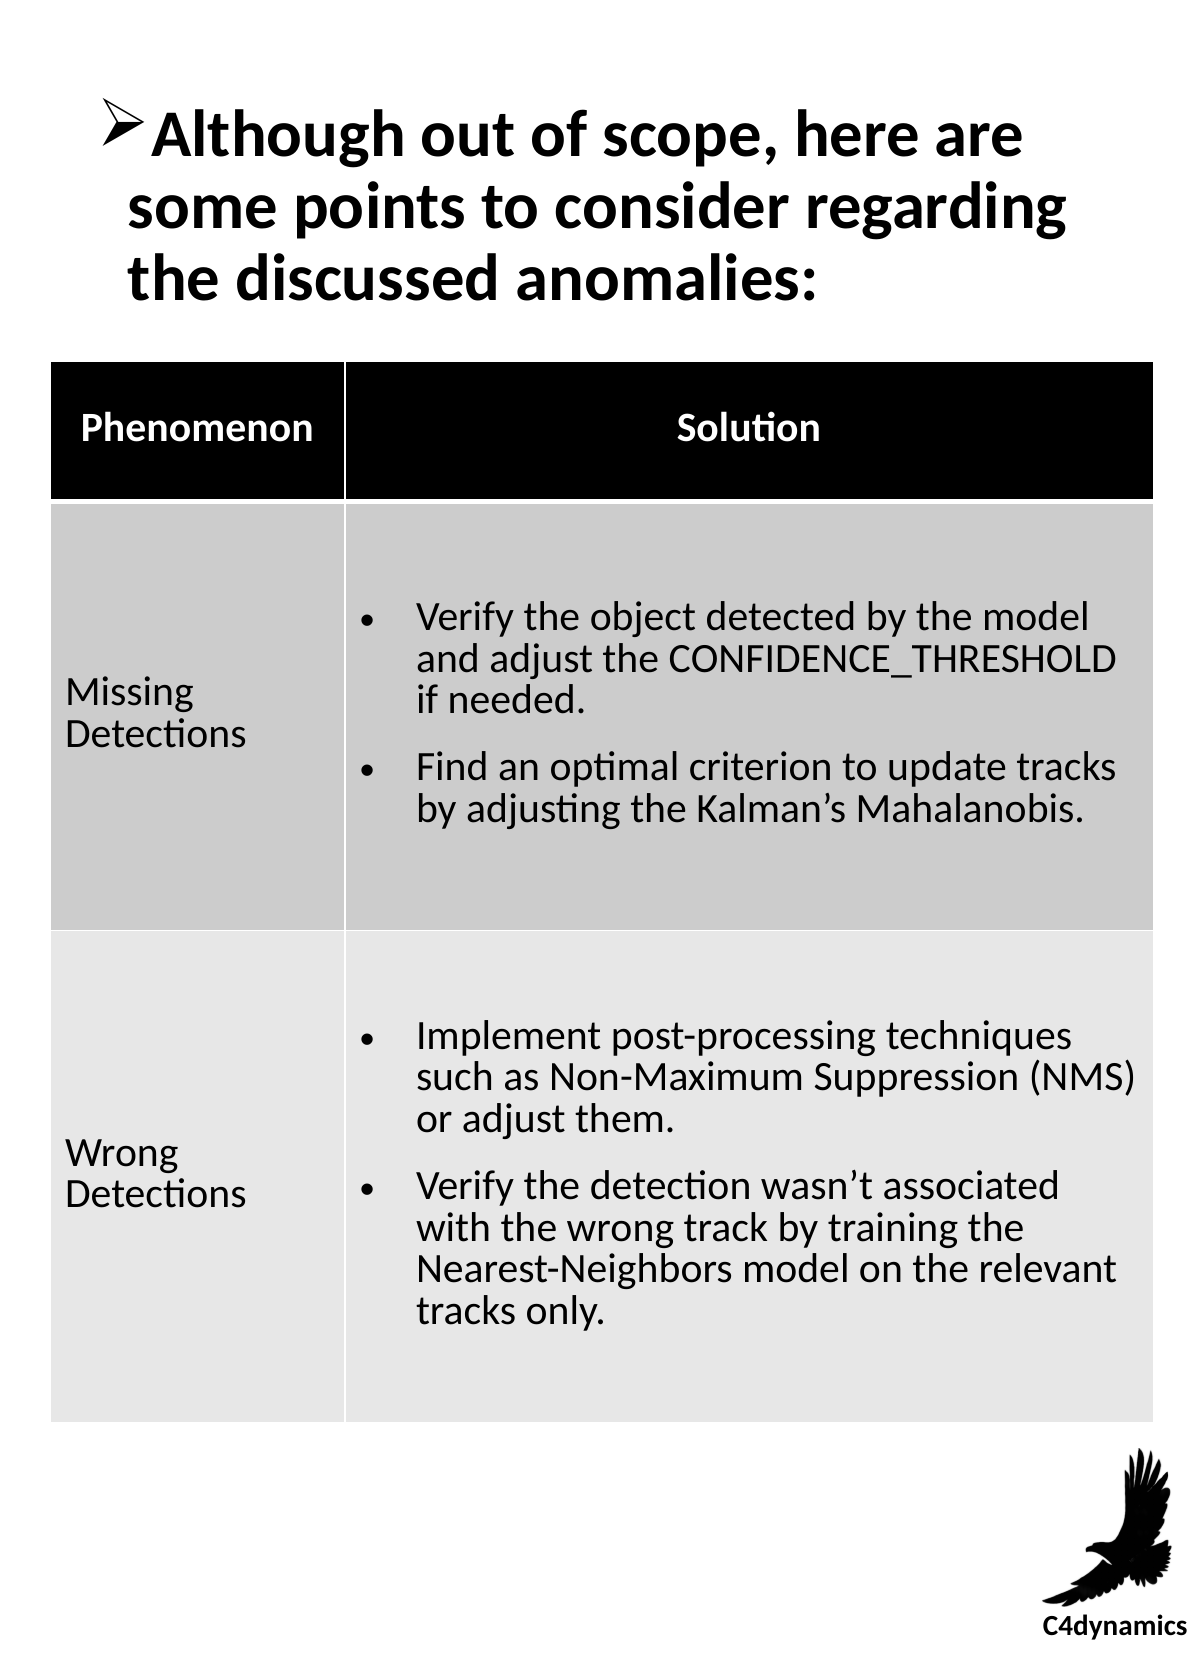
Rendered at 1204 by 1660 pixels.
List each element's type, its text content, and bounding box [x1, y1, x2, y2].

table_cell Wrong Detections [51, 931, 344, 1422]
table_header Phenomenon [51, 362, 344, 499]
picture [1032, 1448, 1204, 1607]
table_header Solution [346, 362, 1153, 499]
table_cell Implement post-processing techniques such as Non-Maximum Suppression (NMS) or adjust them. Verify the detection wasn’t associated with the wrong track by training the Nearest-Neighbors model on the relevant tracks only. [346, 931, 1153, 1422]
table_cell Missing Detections [51, 504, 344, 930]
list Although out of scope, here are some points to consider regarding the discussed anomalies: [82, 91, 1129, 361]
table_cell Verify the object detected by the model and adjust the CONFIDENCE_THRESHOLD if needed. Find an optimal criterion to update tracks by adjusting the Kalman’s Mahalanobis. [346, 504, 1153, 930]
